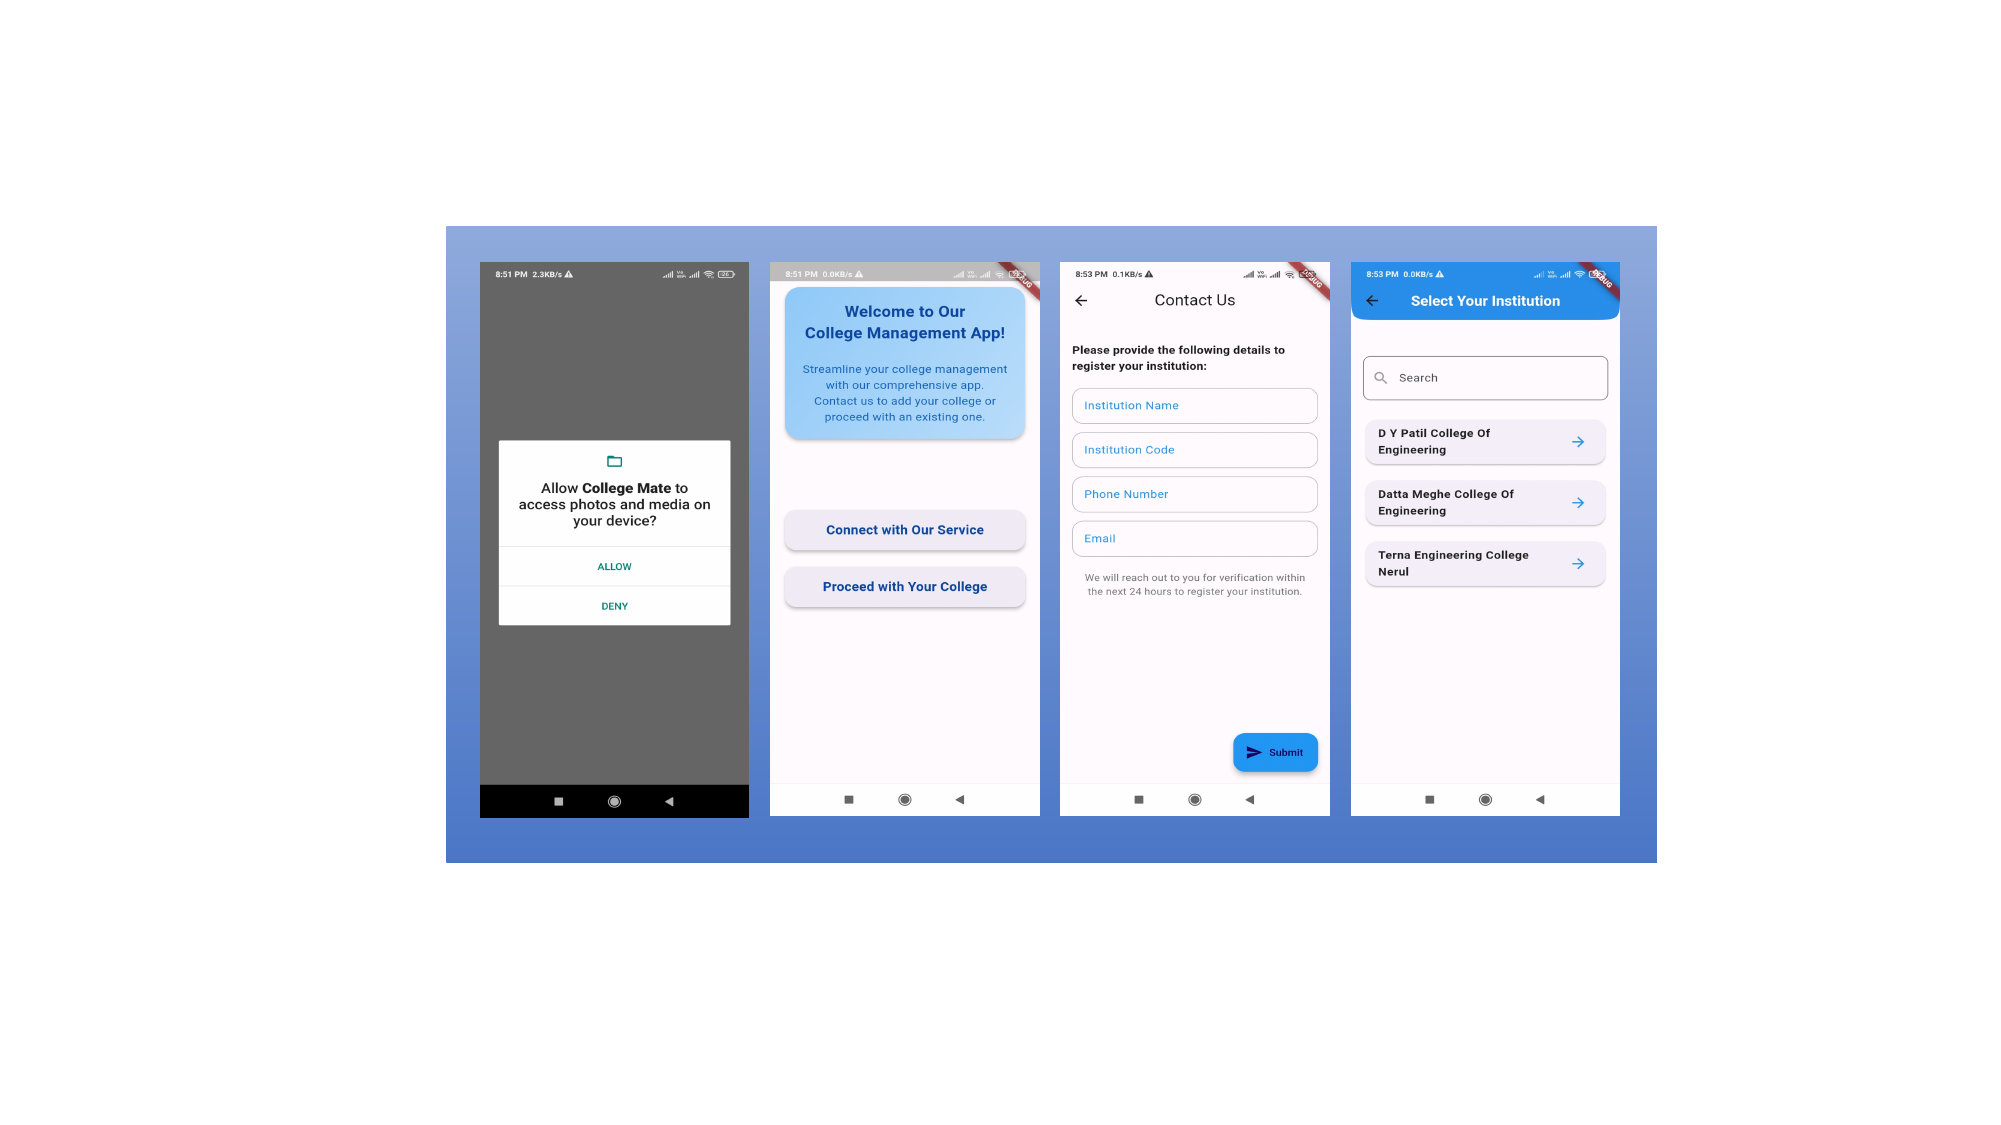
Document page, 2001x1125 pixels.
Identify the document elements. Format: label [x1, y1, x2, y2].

picture [1060, 262, 1330, 816]
text_box [446, 226, 1657, 863]
picture [770, 262, 1040, 816]
picture [480, 262, 749, 818]
picture [1351, 262, 1620, 816]
